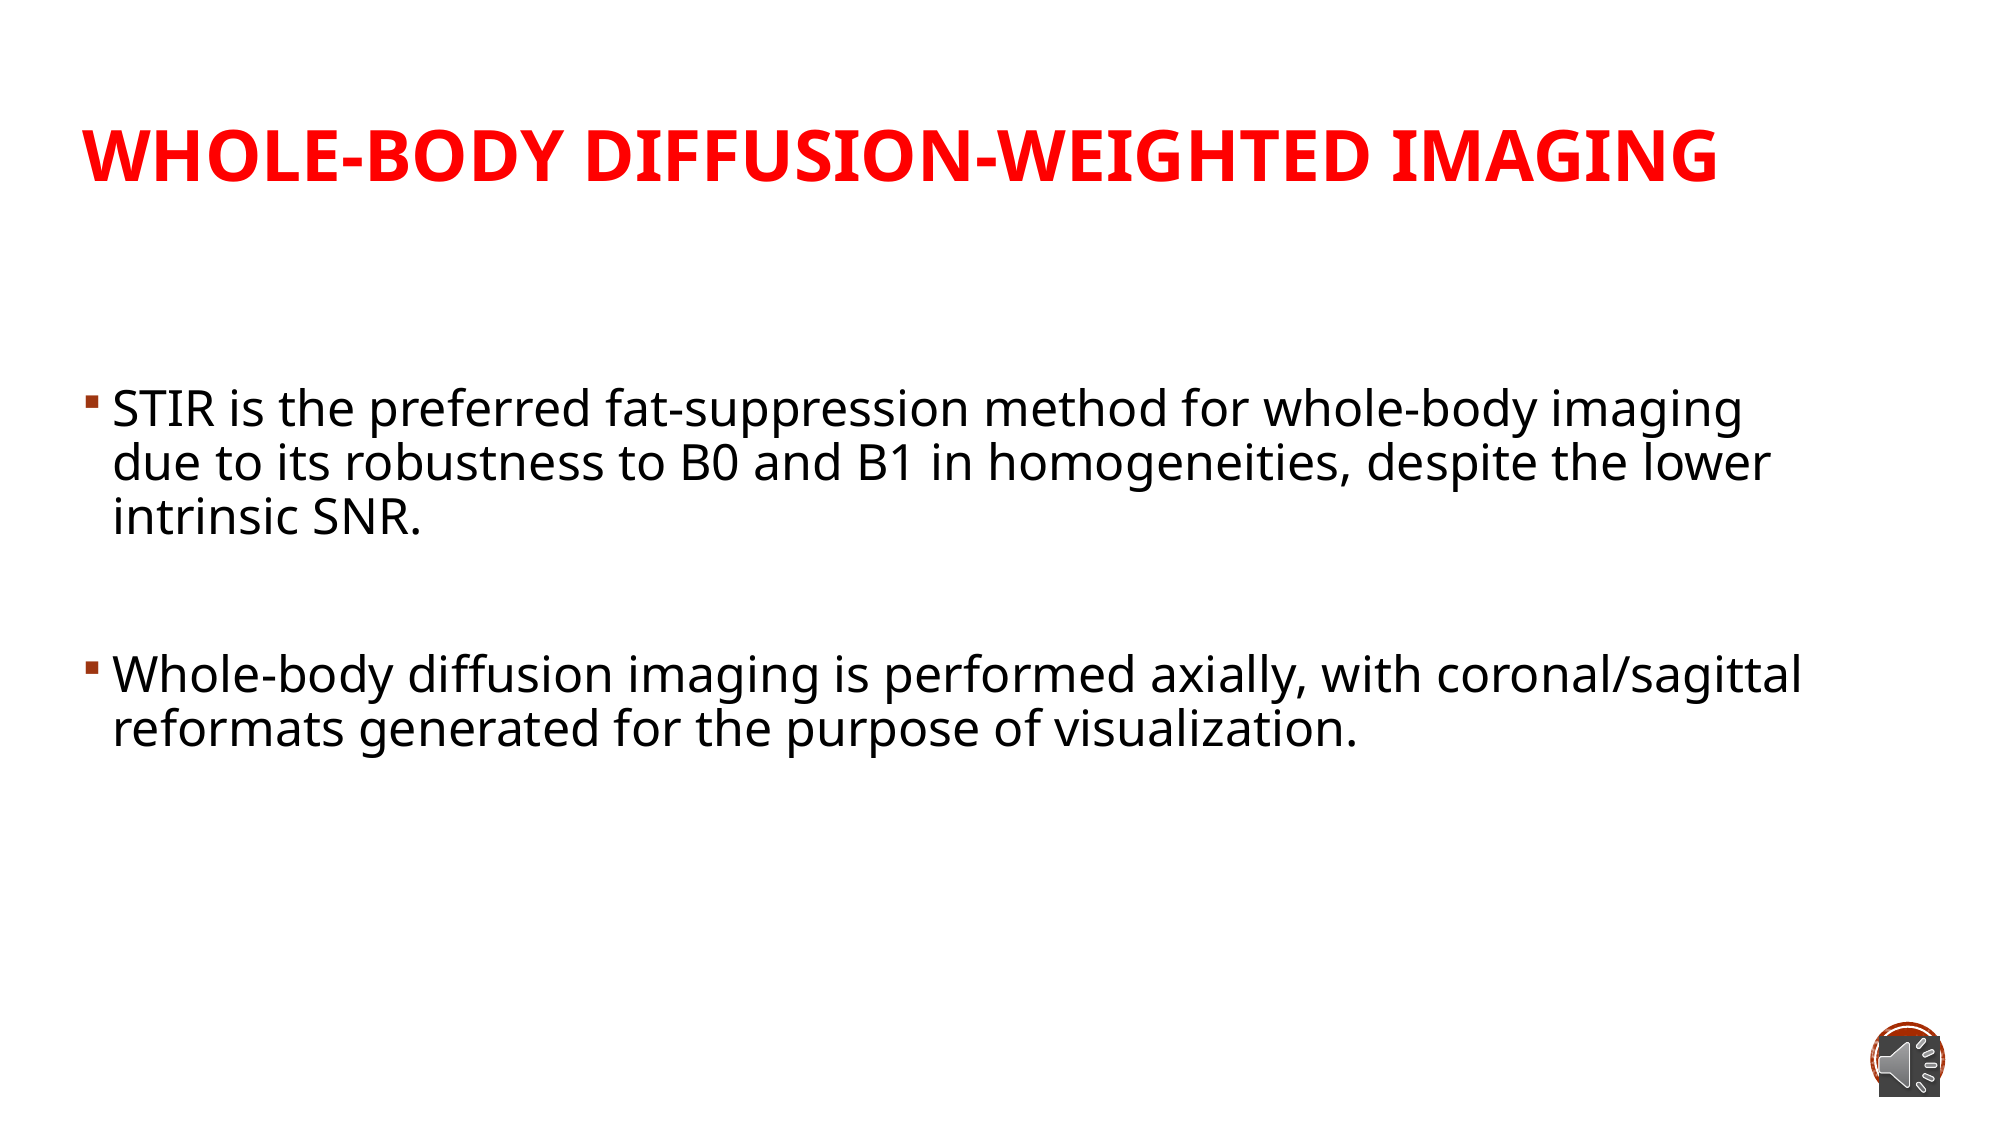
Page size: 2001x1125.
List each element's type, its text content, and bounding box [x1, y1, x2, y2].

title Whole-Body Diffusion-Weighted Imaging [67, 89, 1788, 228]
list STIR is the preferred fat-suppression method for whole-body imaging due to its robustness to B0 and B1 in homogeneities, despite the lower intrinsic SNR. Whole-body diffusion imaging is performed axially, with coronal/sagittal reformats generated for the purpose of visualization. [67, 375, 1858, 790]
picture [1878, 1036, 1941, 1098]
